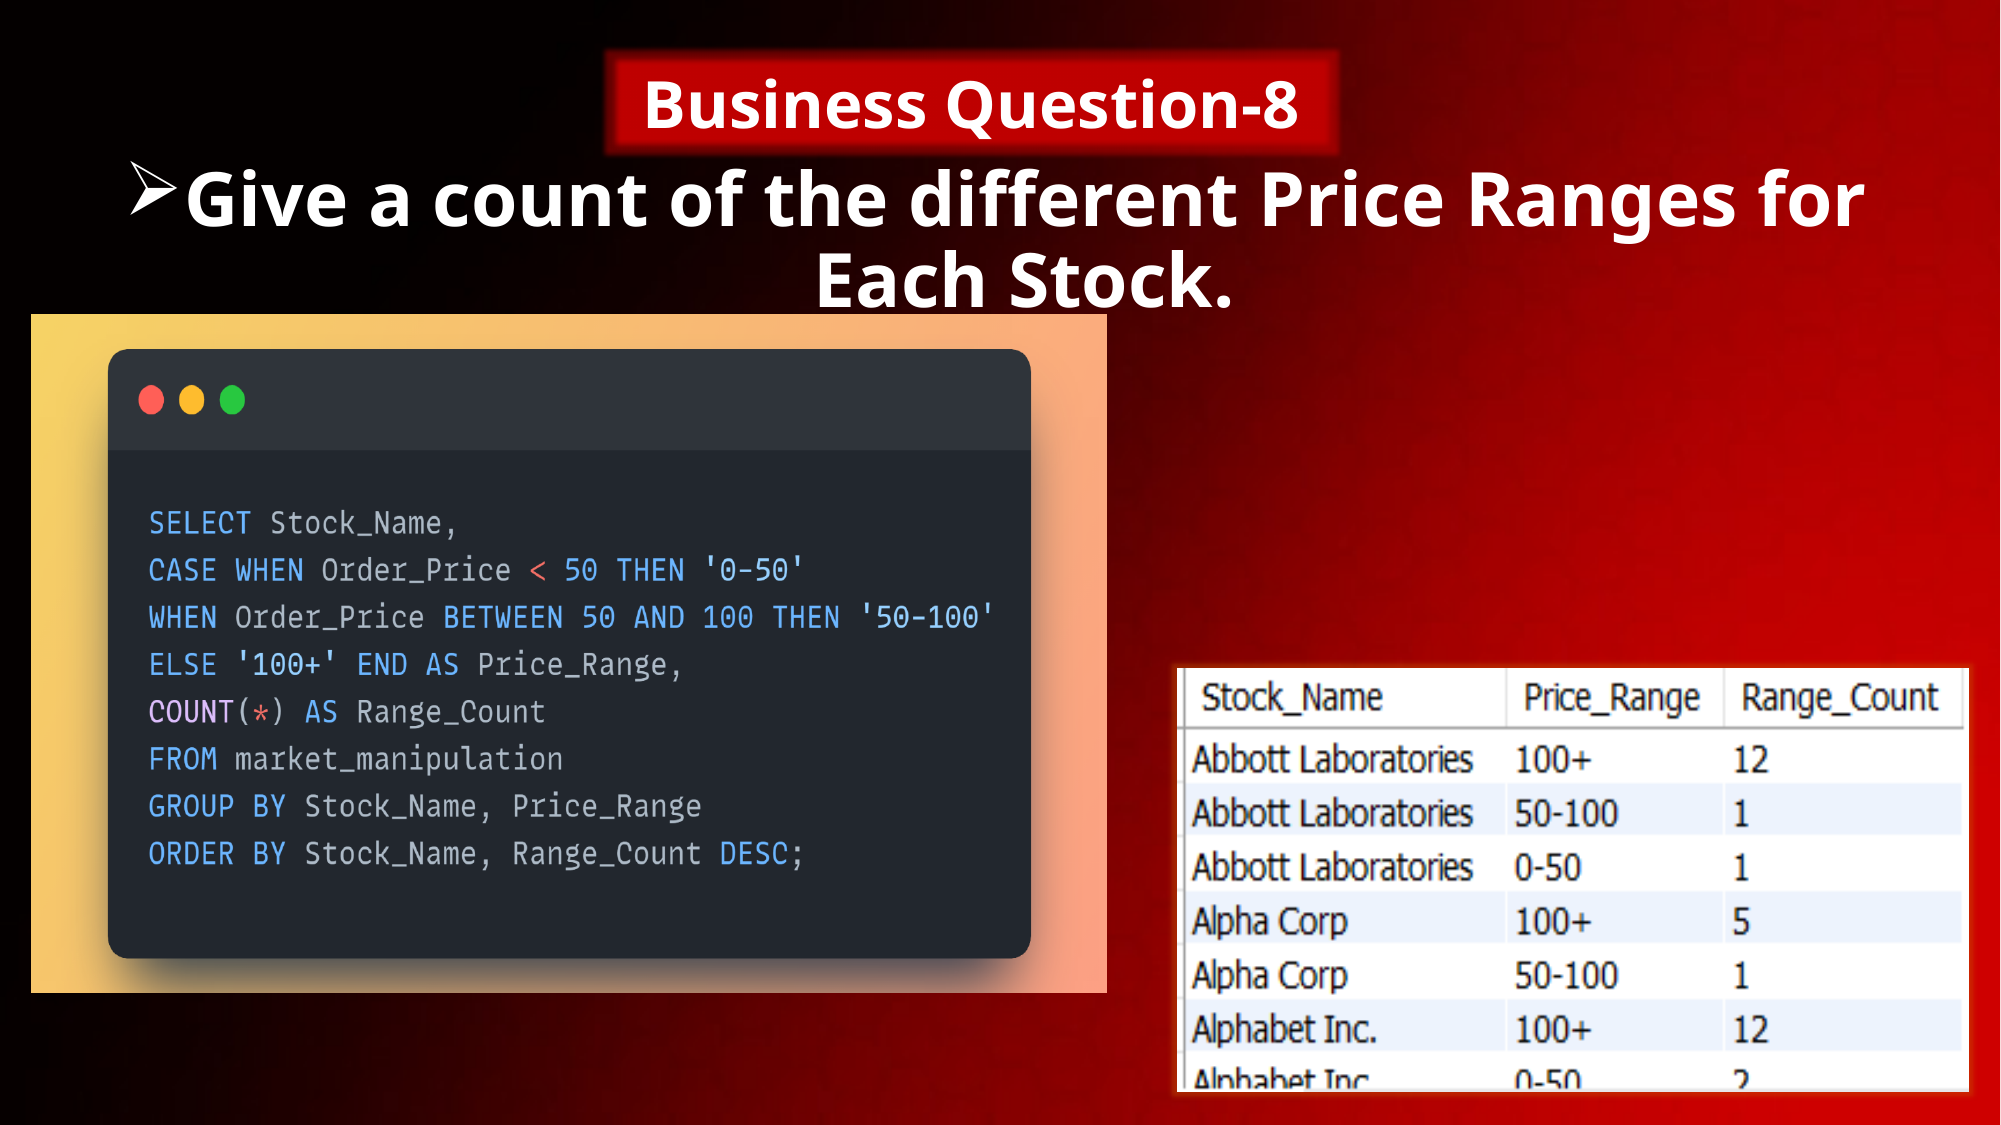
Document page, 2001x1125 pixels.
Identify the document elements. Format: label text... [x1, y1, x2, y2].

text_box Business Question-8 [621, 65, 1324, 140]
list Give a count of the different Price Ranges for Each Stock. [24, 154, 1969, 283]
picture [0, 0, 2001, 1125]
